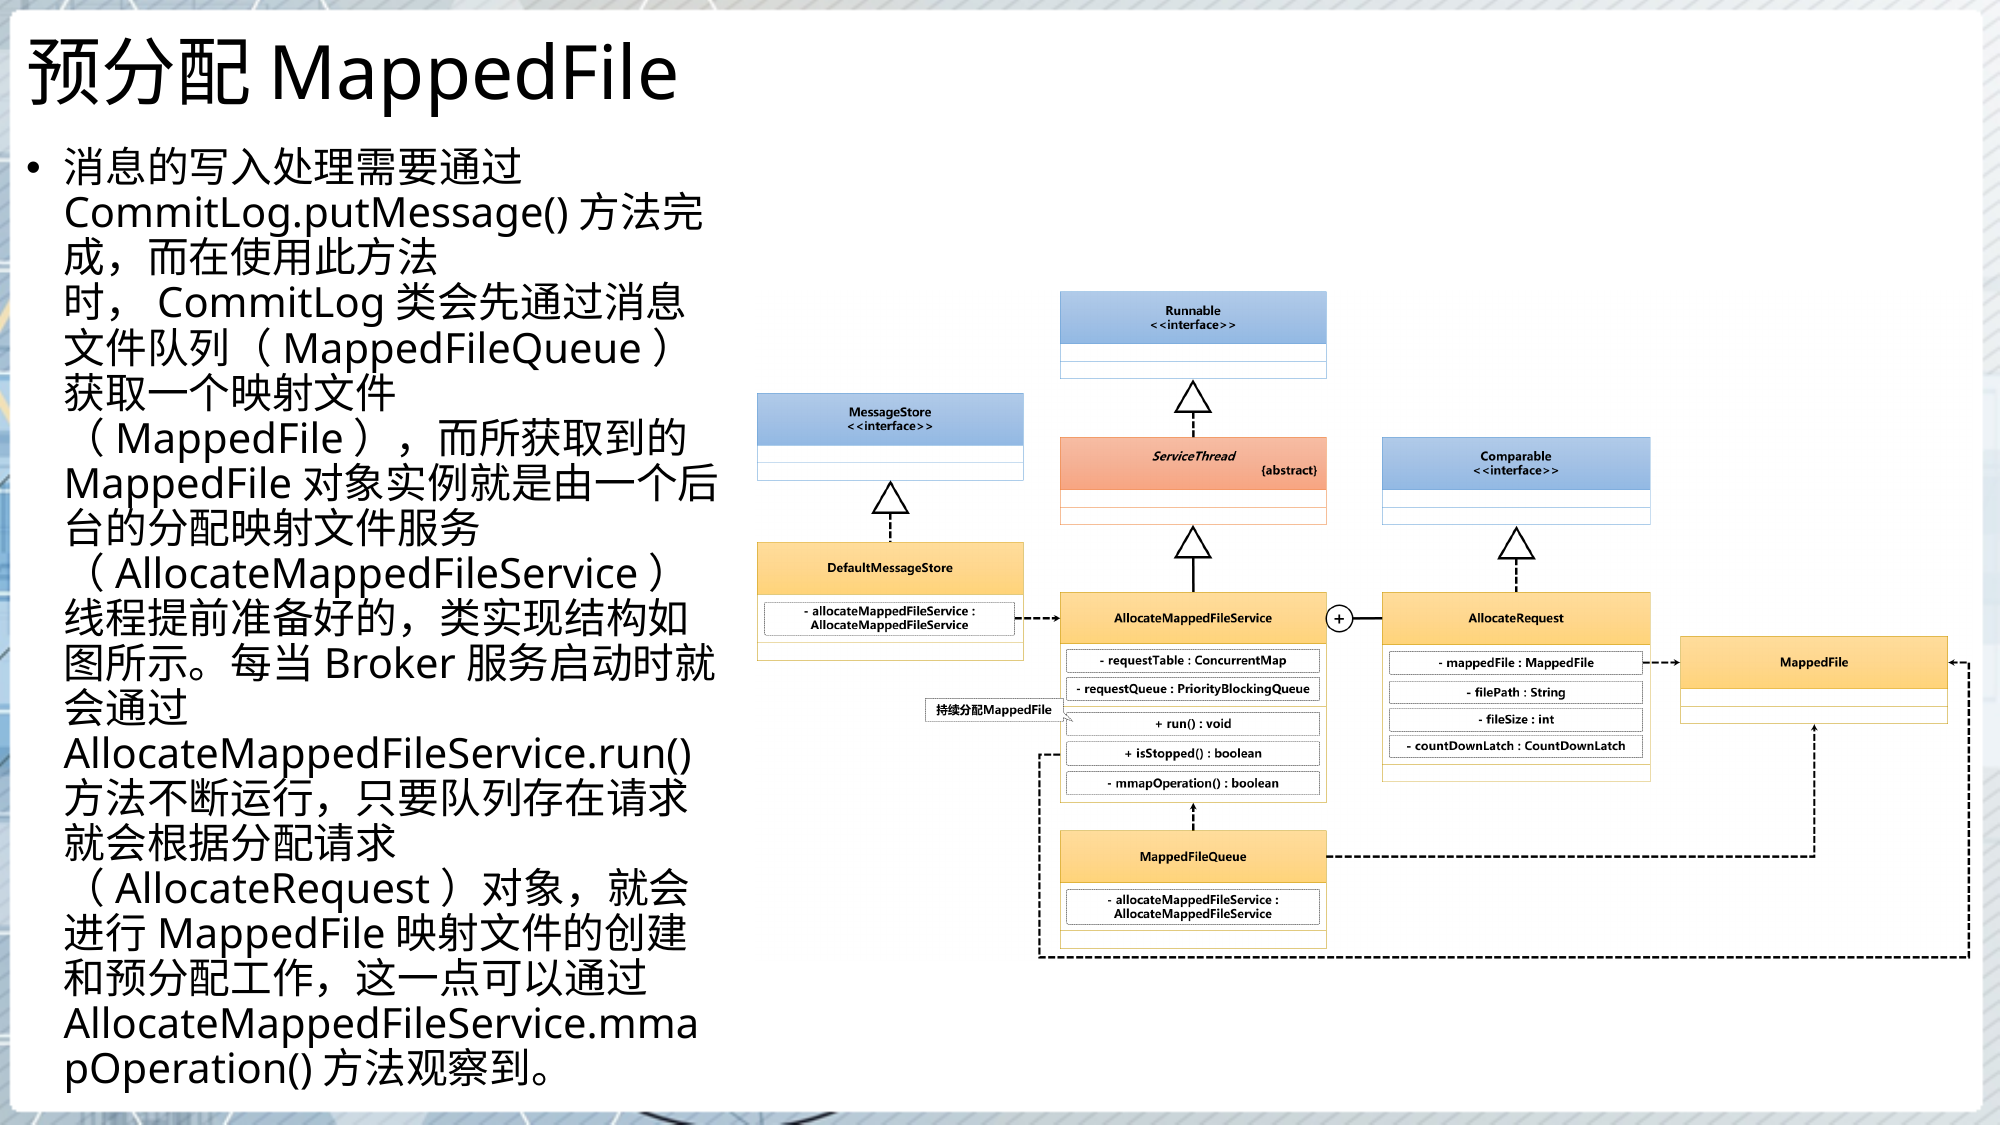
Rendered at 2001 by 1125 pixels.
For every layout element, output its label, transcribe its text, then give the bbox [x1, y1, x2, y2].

title 预分配MappedFile [11, 11, 1983, 140]
picture [0, 0, 2000, 1125]
list 消息的写入处理需要通过CommitLog.putMessage()方法完成，而在使用此方法时，CommitLog类会先通过消息文件队列（MappedFileQueue）获取一个映射文件（MappedFile），而所获取到的MappedFile对象实例就是由一个后台的分配映射文件服务（AllocateMappedFileService）线程提前准备好的，类实现结构如图所示。每当Broker服务启动时就会通过AllocateMappedFileService.run()方法不断运行，只要队列存在请求就会根据分配请求（AllocateRequest）对象，就会进行MappedFile映射文件的创建和预分配工作，这一点可以通过AllocateMappedFileService.mmapOperation()方法观察到。 [11, 139, 740, 1113]
